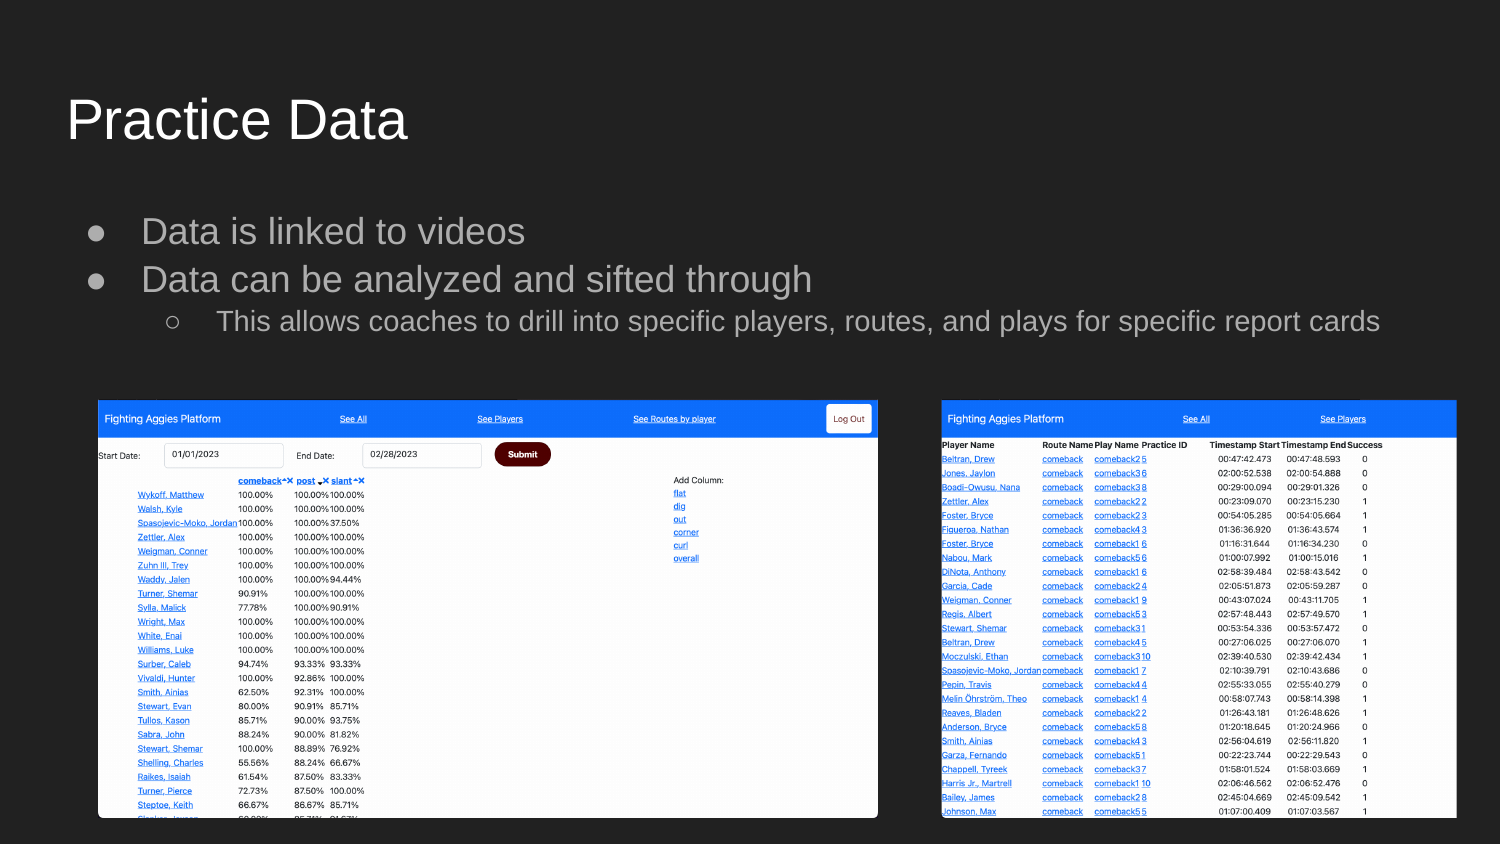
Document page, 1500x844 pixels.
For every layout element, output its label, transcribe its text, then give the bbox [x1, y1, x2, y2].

title Practice Data [51, 72, 1449, 167]
picture [98, 398, 879, 818]
picture [941, 398, 1457, 818]
list Data is linked to videos Data can be analyzed and sifted through This allows coaches to drill into specific players, routes, and plays for specific report cards [51, 189, 1449, 750]
